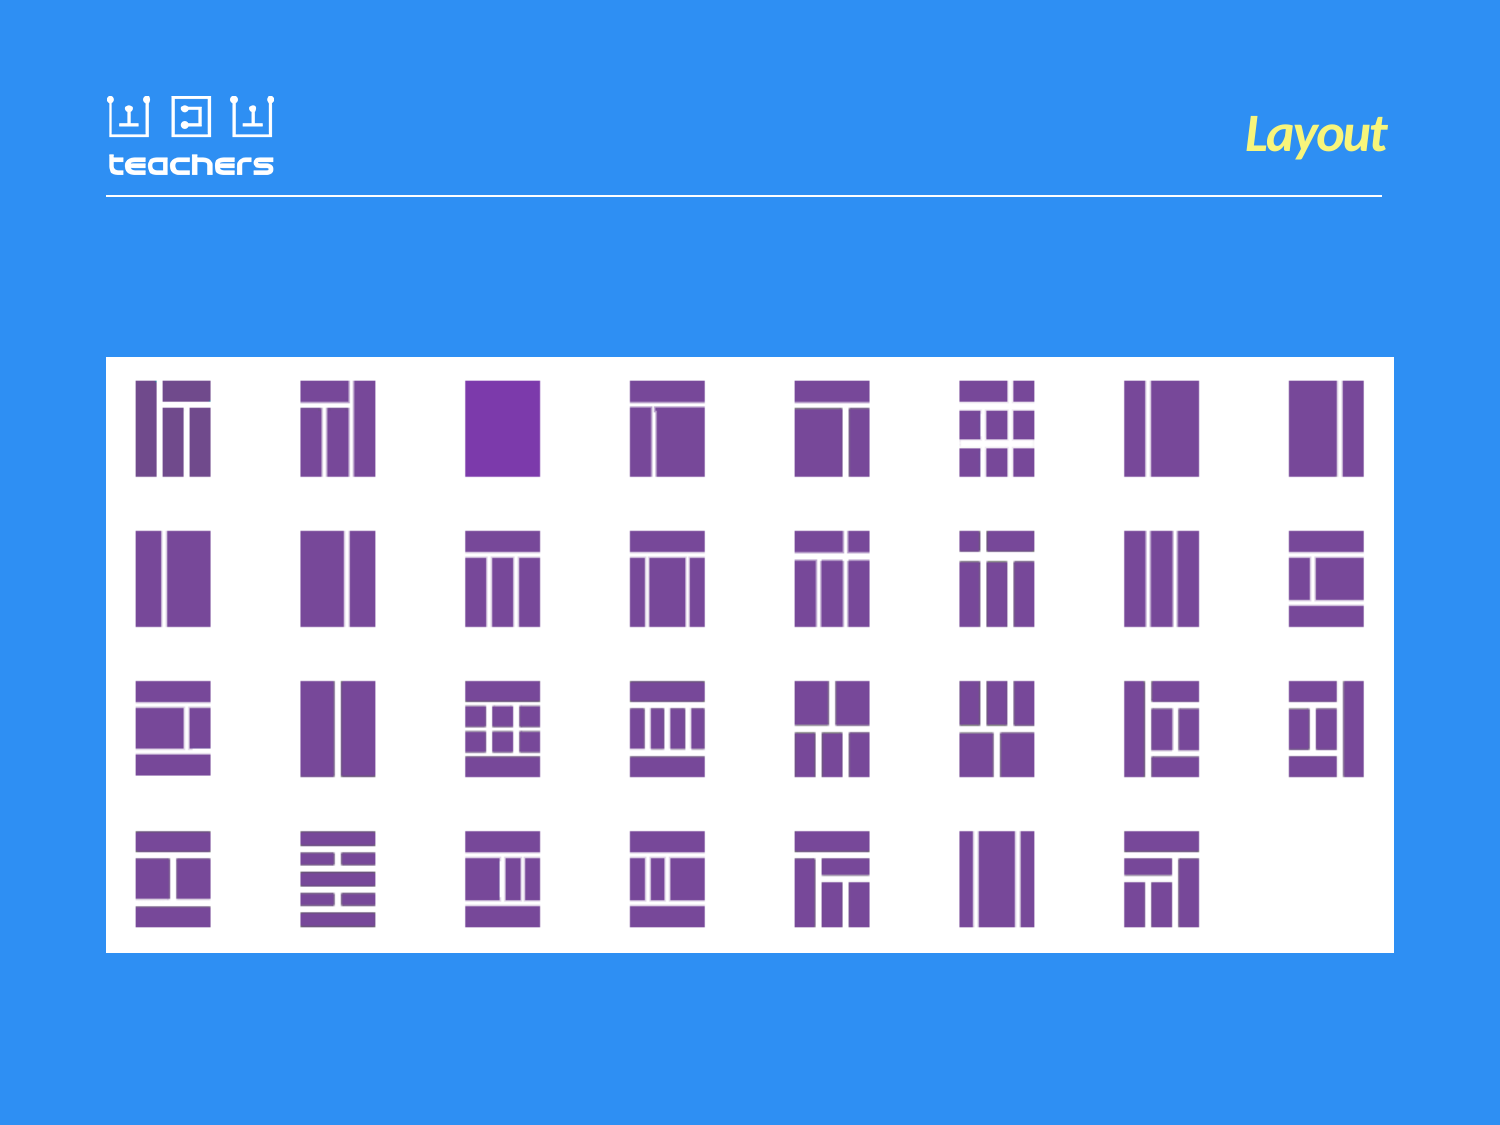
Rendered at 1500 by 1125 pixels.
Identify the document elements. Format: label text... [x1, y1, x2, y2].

picture [105, 357, 1394, 953]
picture [100, 86, 279, 182]
list Layout [100, 81, 1388, 188]
